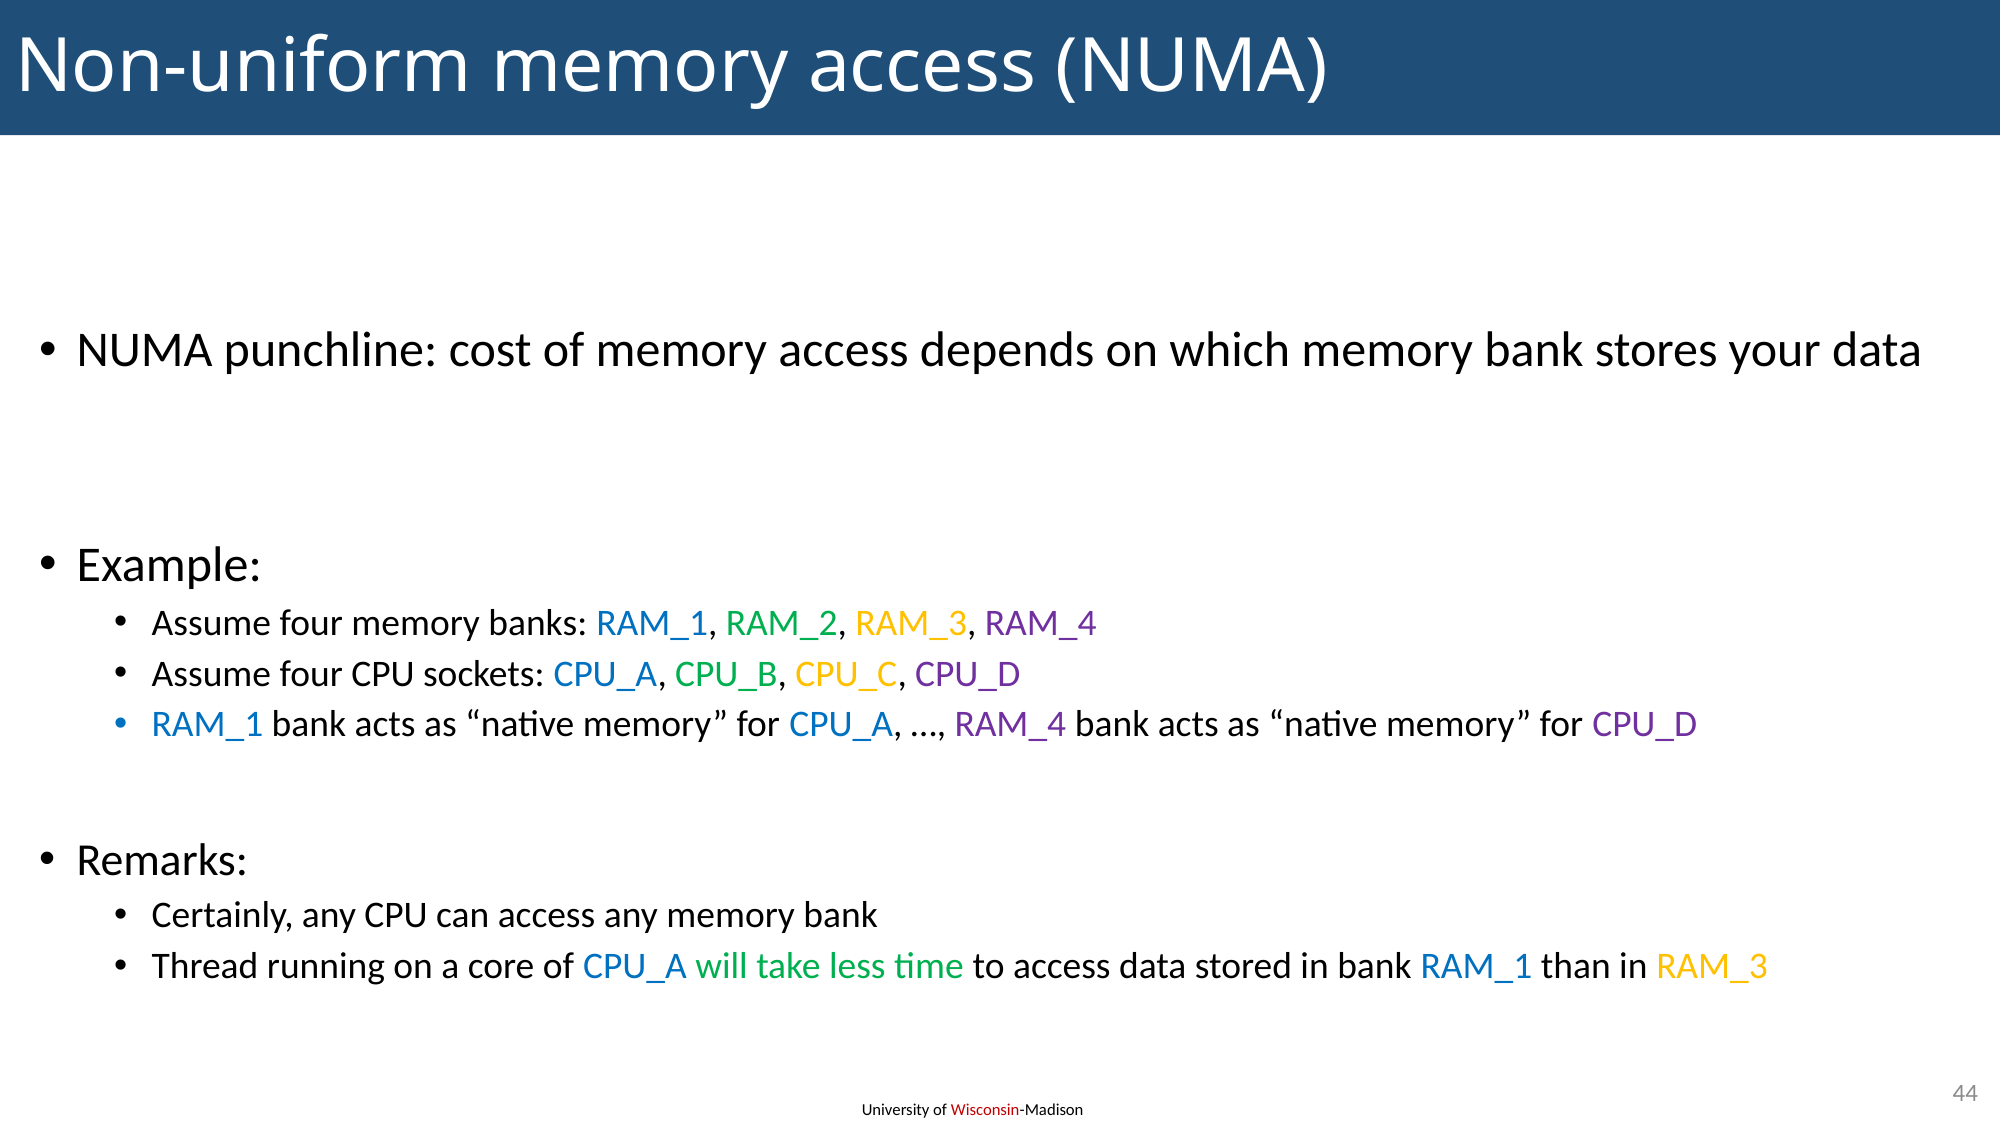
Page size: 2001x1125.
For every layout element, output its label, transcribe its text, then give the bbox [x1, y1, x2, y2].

title Non-uniform memory access (NUMA) [0, 0, 2000, 136]
list NUMA punchline: cost of memory access depends on which memory bank stores your data Example: Assume four memory banks: RAM_1, RAM_2, RAM_3, RAM_4 Assume four CPU sockets: CPU_A, CPU_B, CPU_C, CPU_D RAM_1 bank acts as “native memory” for CPU_A, …, RAM_4 bank acts as “native memory” for CPU_D Remarks: Certainly, any CPU can access any memory bank Thread running on a core of CPU_A will take less time to access data stored in bank RAM_1 than in RAM_3 [24, 245, 1987, 1055]
slide_number 44 [1879, 1069, 1994, 1114]
